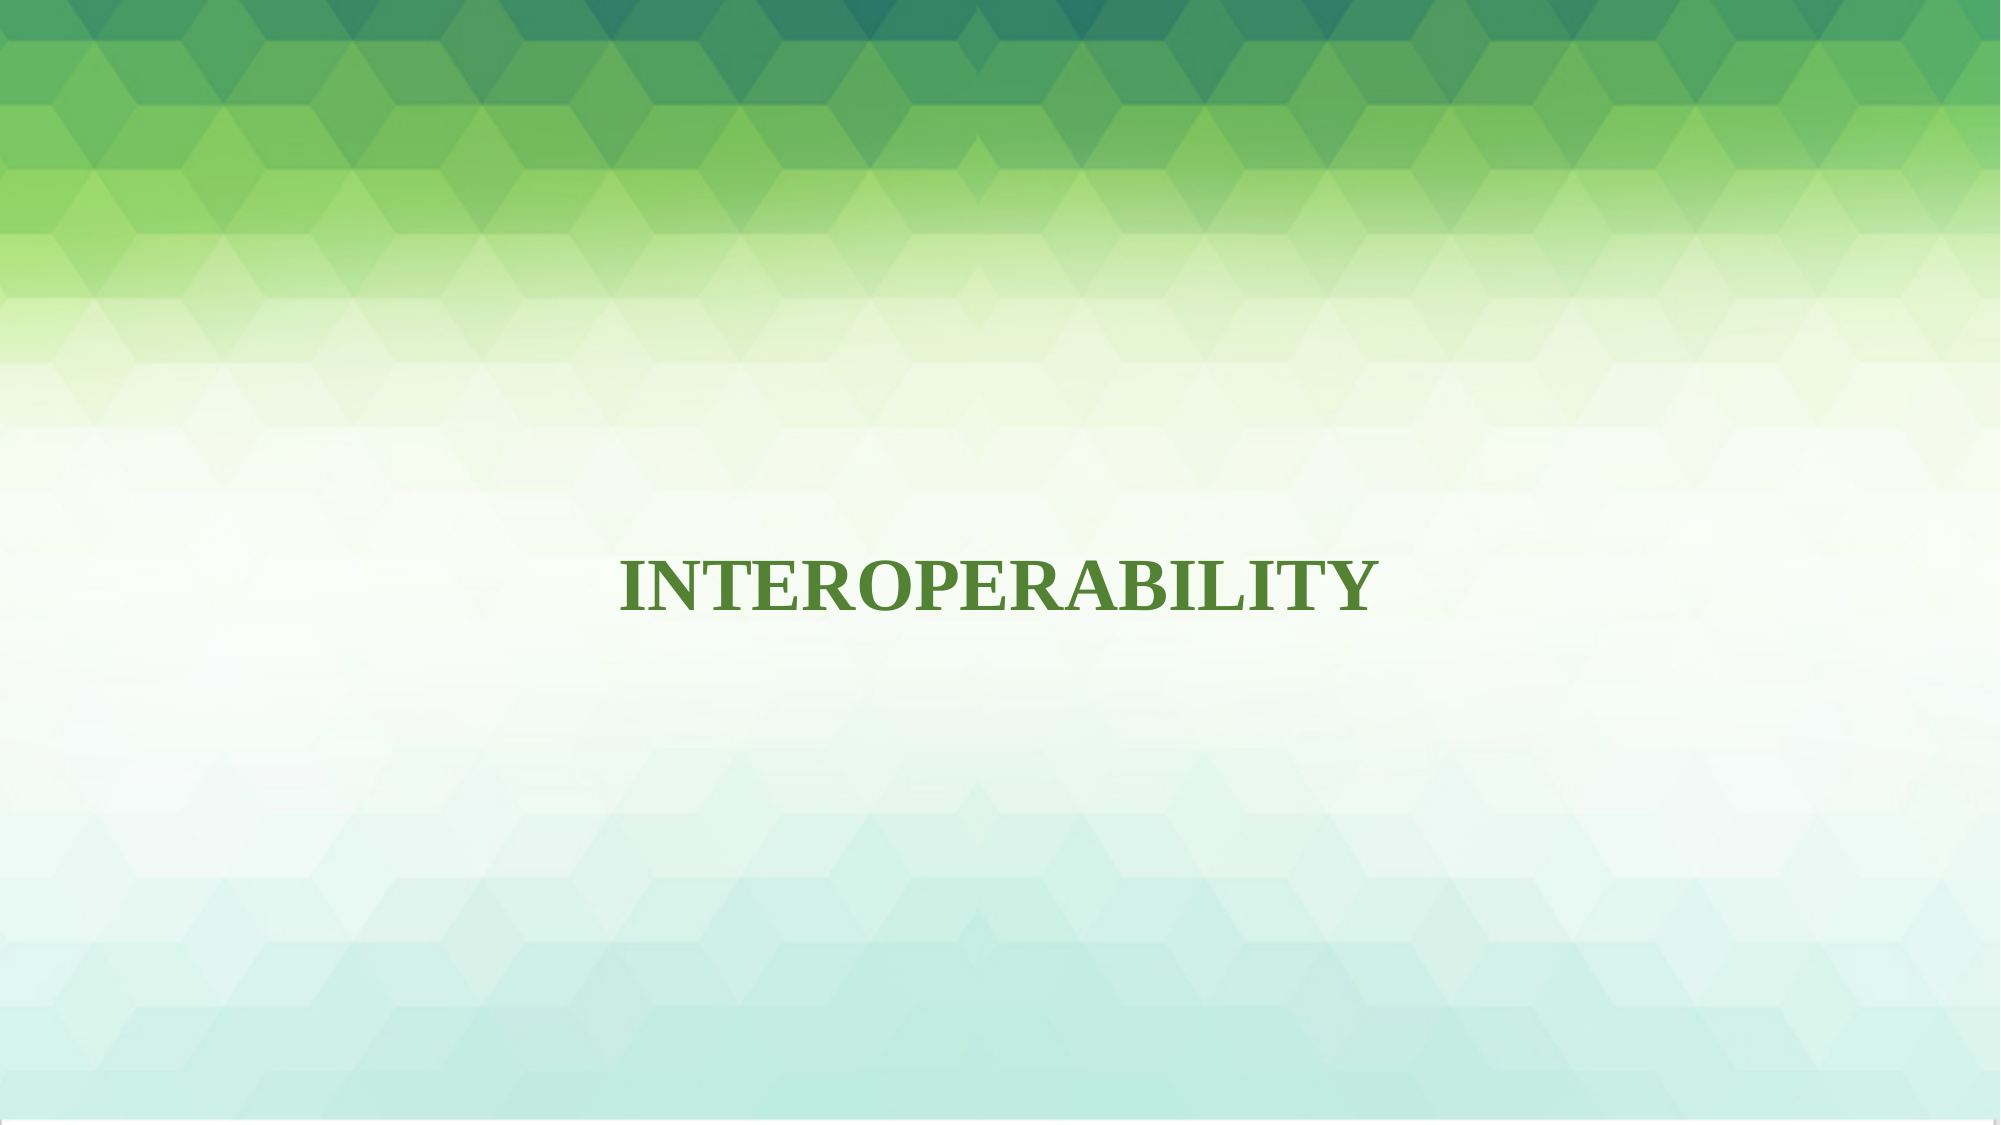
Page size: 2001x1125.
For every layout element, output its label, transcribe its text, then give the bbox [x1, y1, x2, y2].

text_box INTEROPERABILITY [0, 528, 2000, 634]
picture [0, 0, 2001, 1125]
